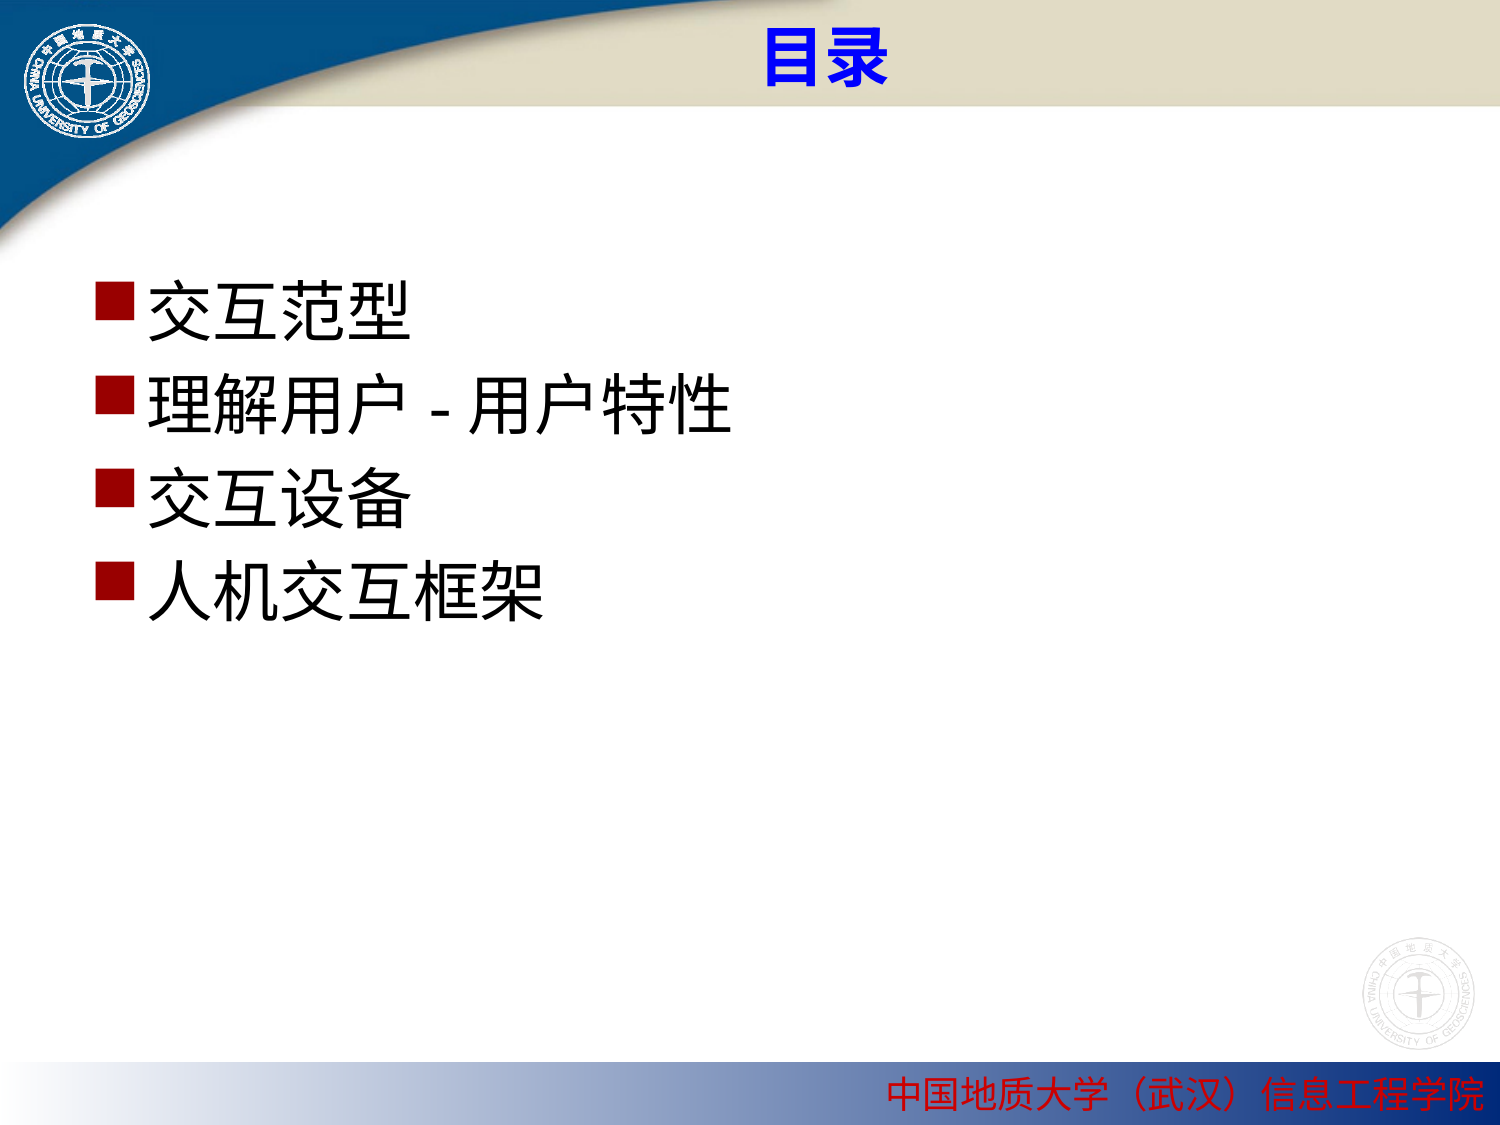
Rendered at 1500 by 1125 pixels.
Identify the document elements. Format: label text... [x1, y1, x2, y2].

title 目录 [149, 6, 1500, 122]
picture [0, 0, 1500, 1062]
list 交互范型 理解用户-用户特性 交互设备 人机交互框架 [74, 262, 1426, 1006]
